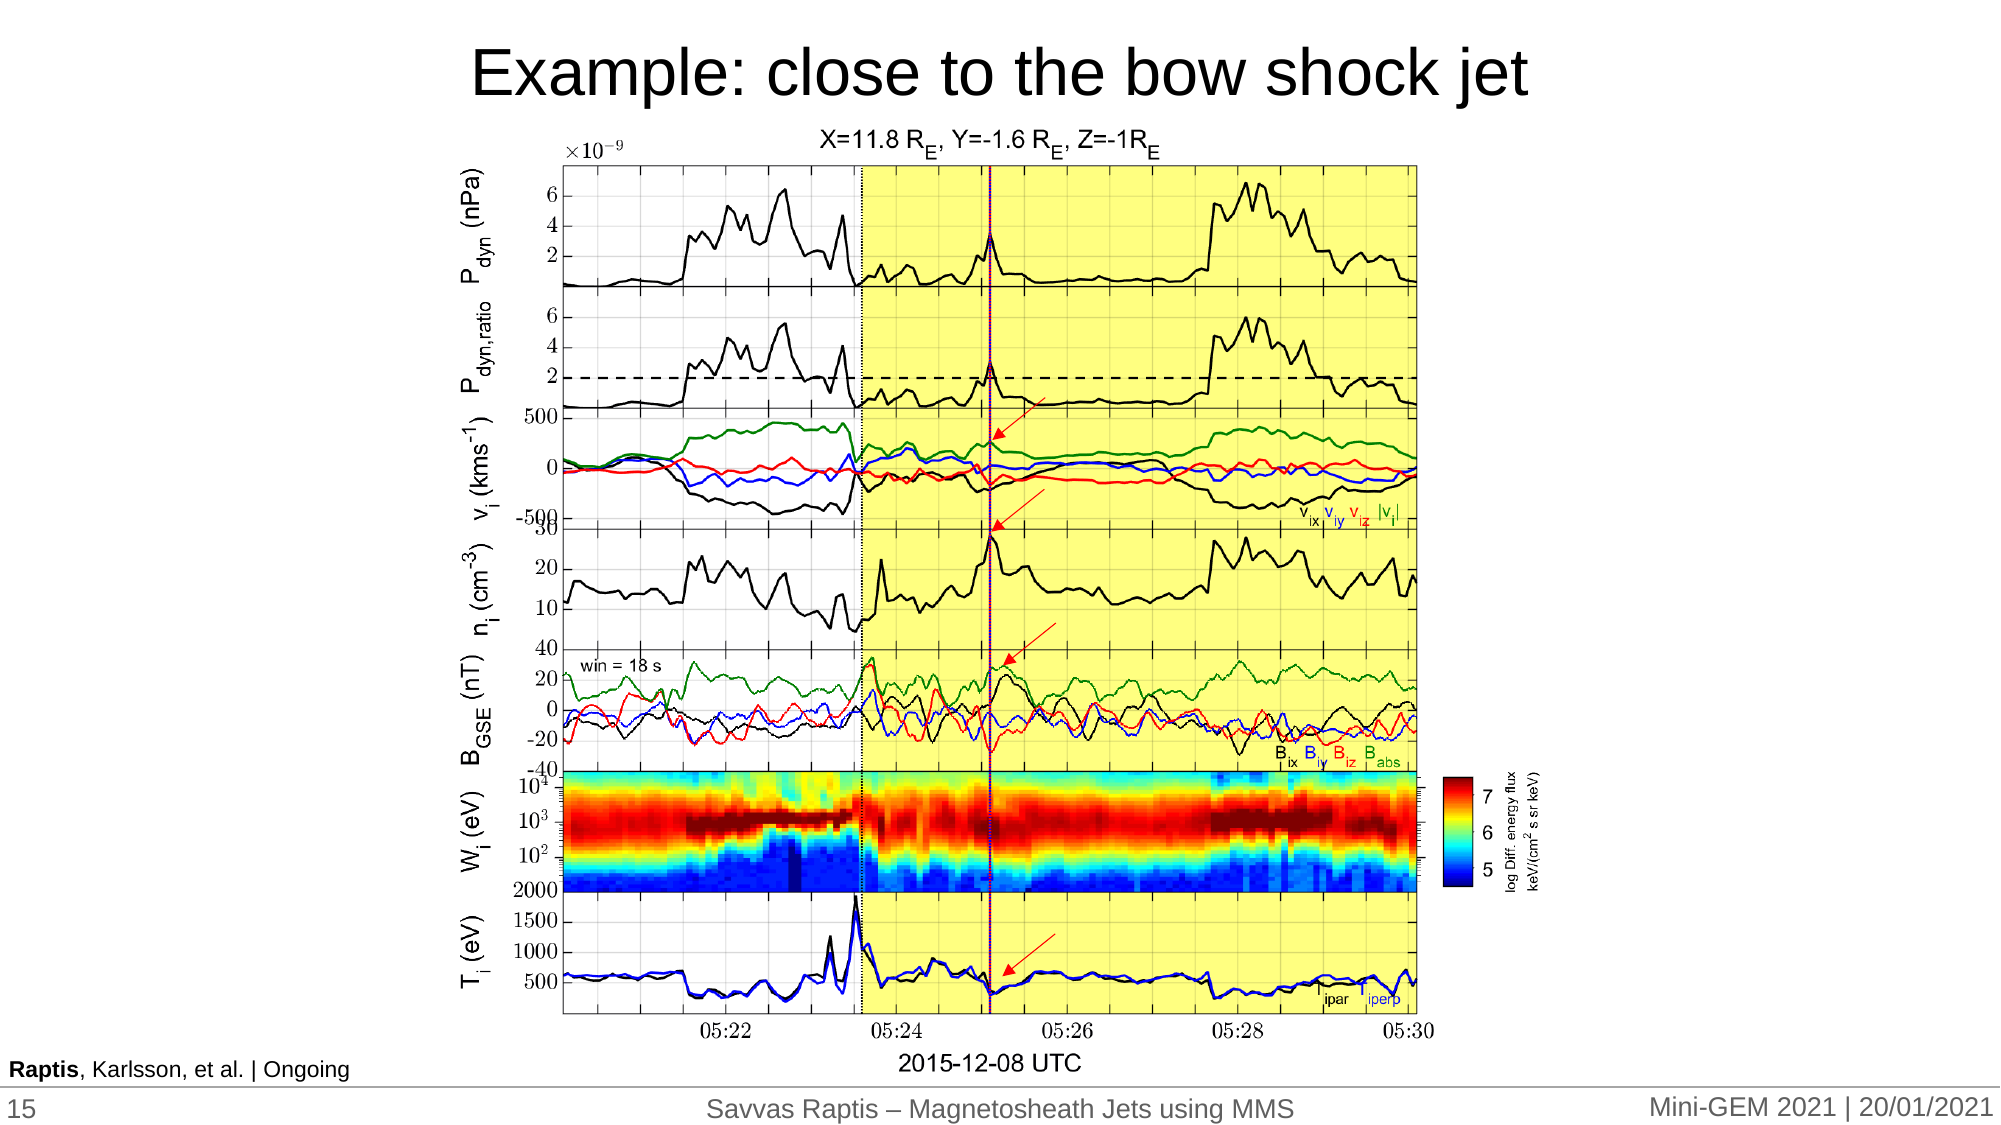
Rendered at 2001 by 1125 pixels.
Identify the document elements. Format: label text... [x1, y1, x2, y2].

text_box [1003, 622, 1056, 666]
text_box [991, 489, 1045, 532]
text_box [1002, 933, 1056, 977]
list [460, 129, 1540, 1072]
text_box Raptis, Karlsson, et al. | Ongoing [0, 1047, 366, 1090]
title Example: close to the bow shock jet [94, 7, 1906, 130]
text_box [992, 397, 1046, 440]
